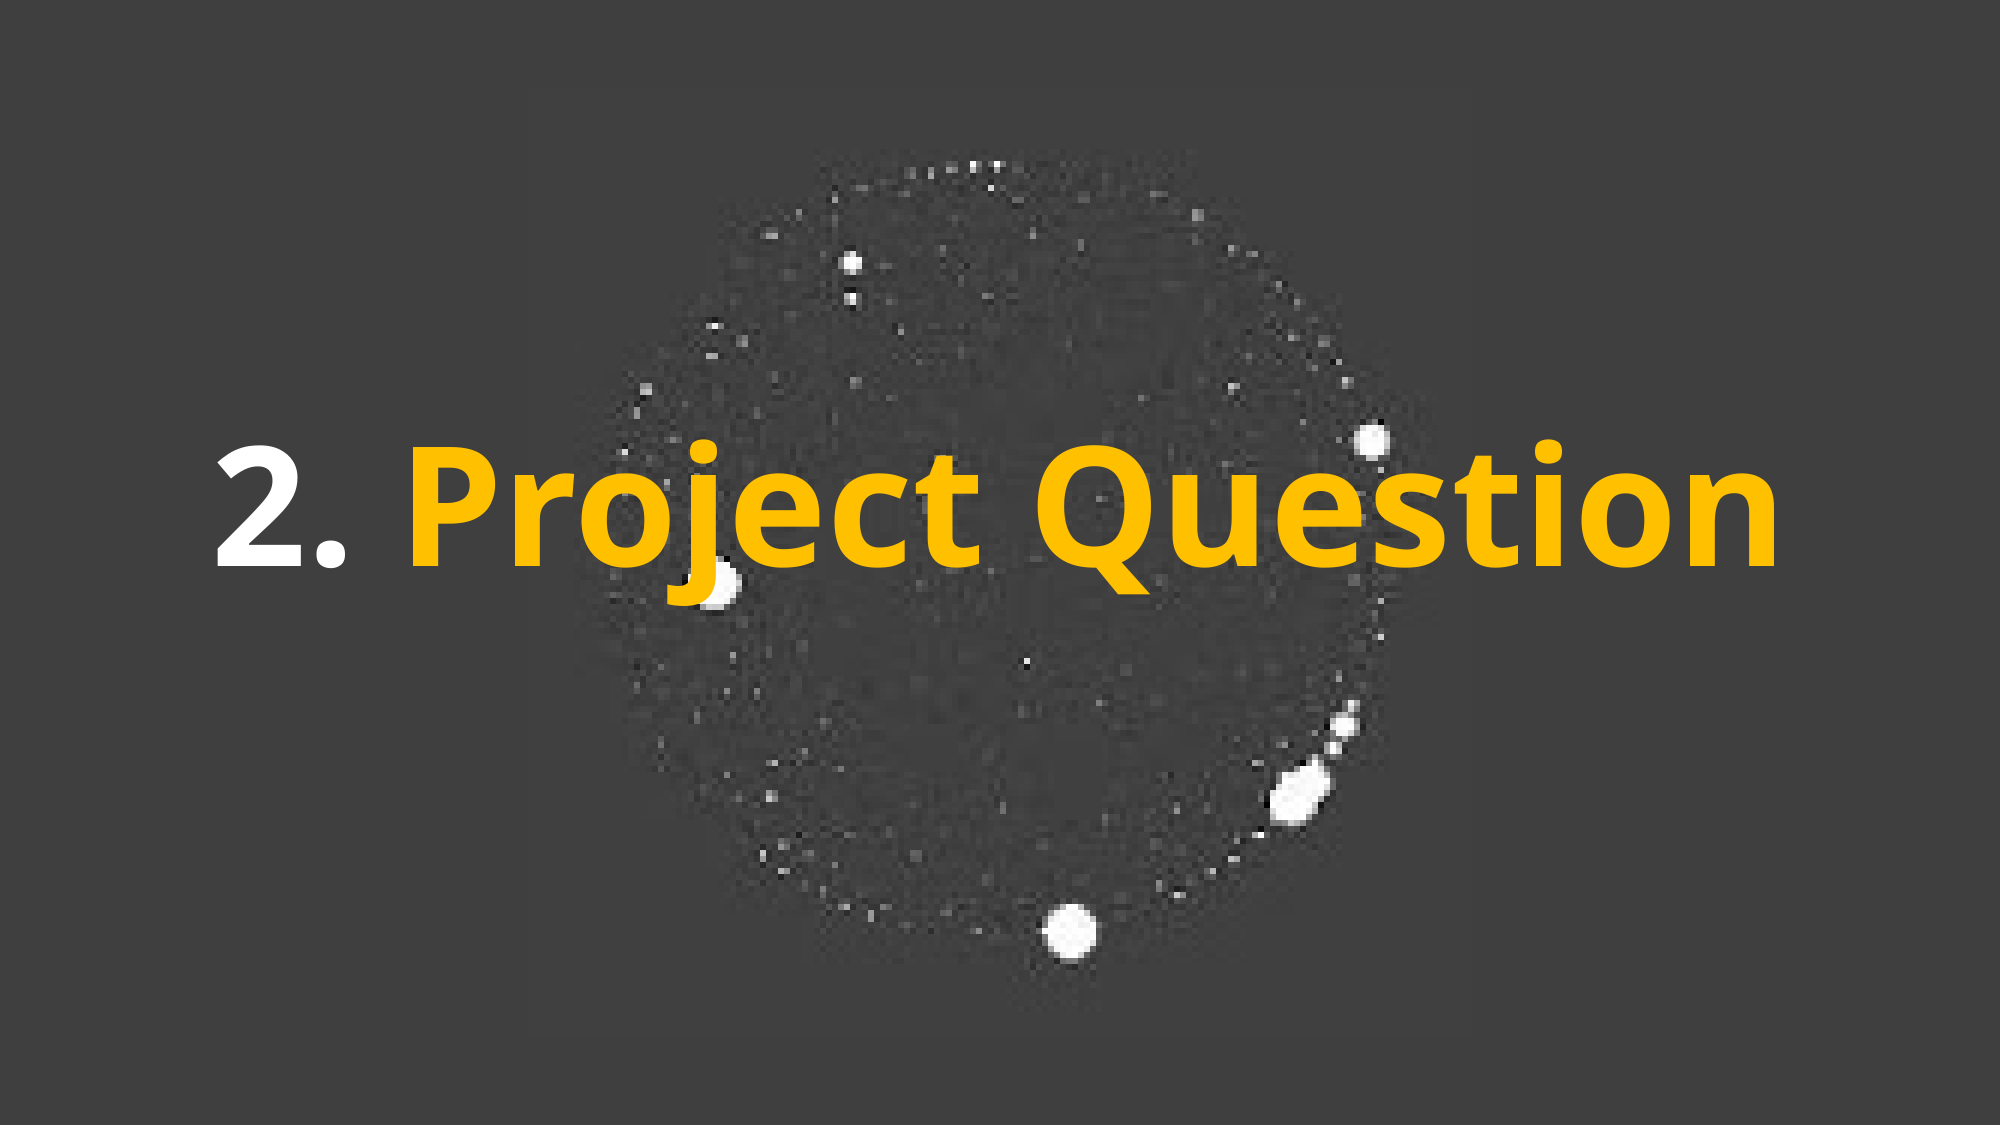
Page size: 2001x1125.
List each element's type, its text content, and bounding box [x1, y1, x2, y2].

picture [526, 563, 1474, 1037]
list 2. Project Question [166, 415, 1834, 563]
picture [526, 88, 1474, 415]
